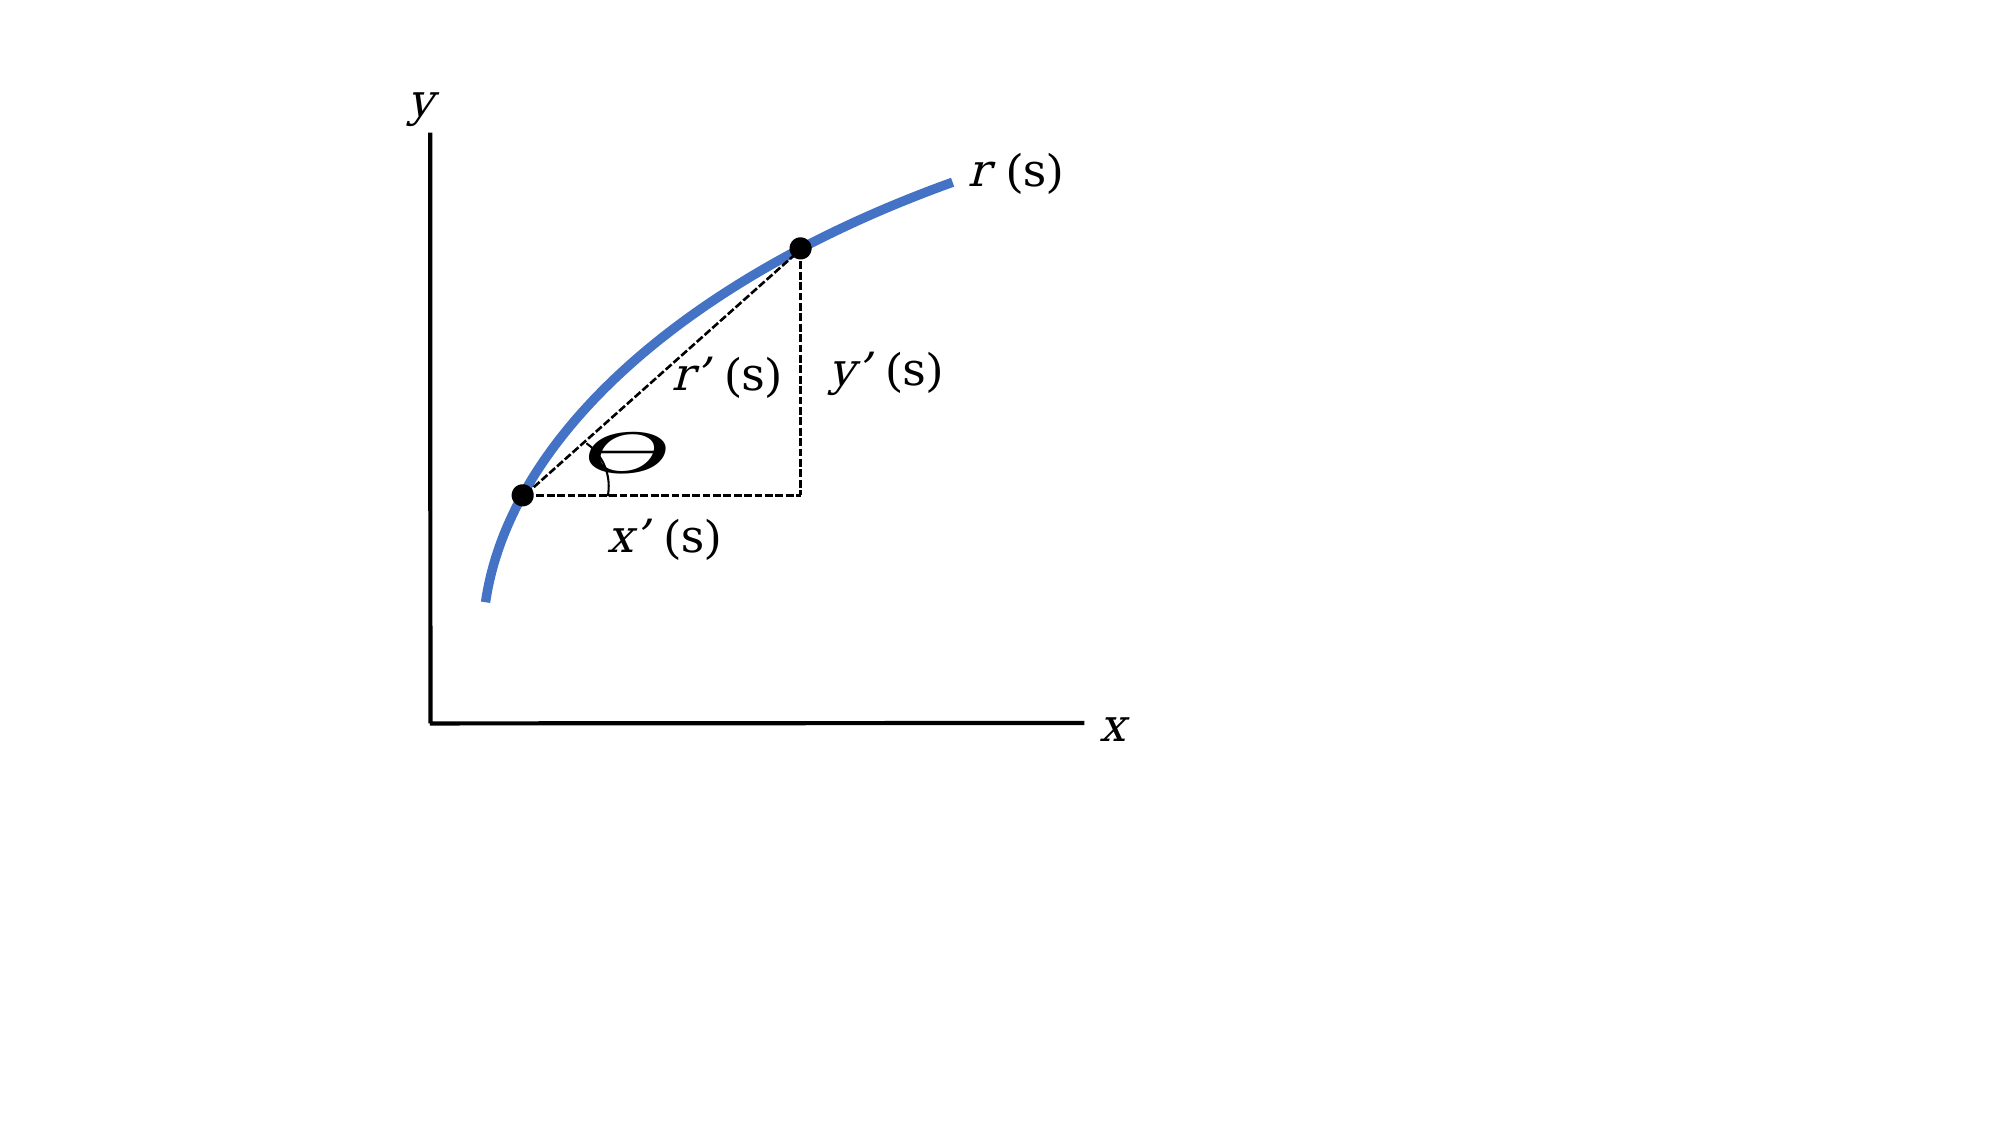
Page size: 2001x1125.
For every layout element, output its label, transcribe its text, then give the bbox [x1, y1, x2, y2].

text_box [520, 246, 804, 500]
text_box y [392, 62, 468, 133]
text_box [789, 237, 812, 259]
text_box r’ (s) [804, 337, 871, 408]
text_box [511, 484, 533, 507]
text_box x’ (s) [592, 499, 806, 570]
text_box [485, 181, 1339, 603]
text_box x [1084, 688, 1167, 758]
text_box r (s) [952, 133, 1167, 204]
text_box y’ (s) [813, 332, 1028, 402]
